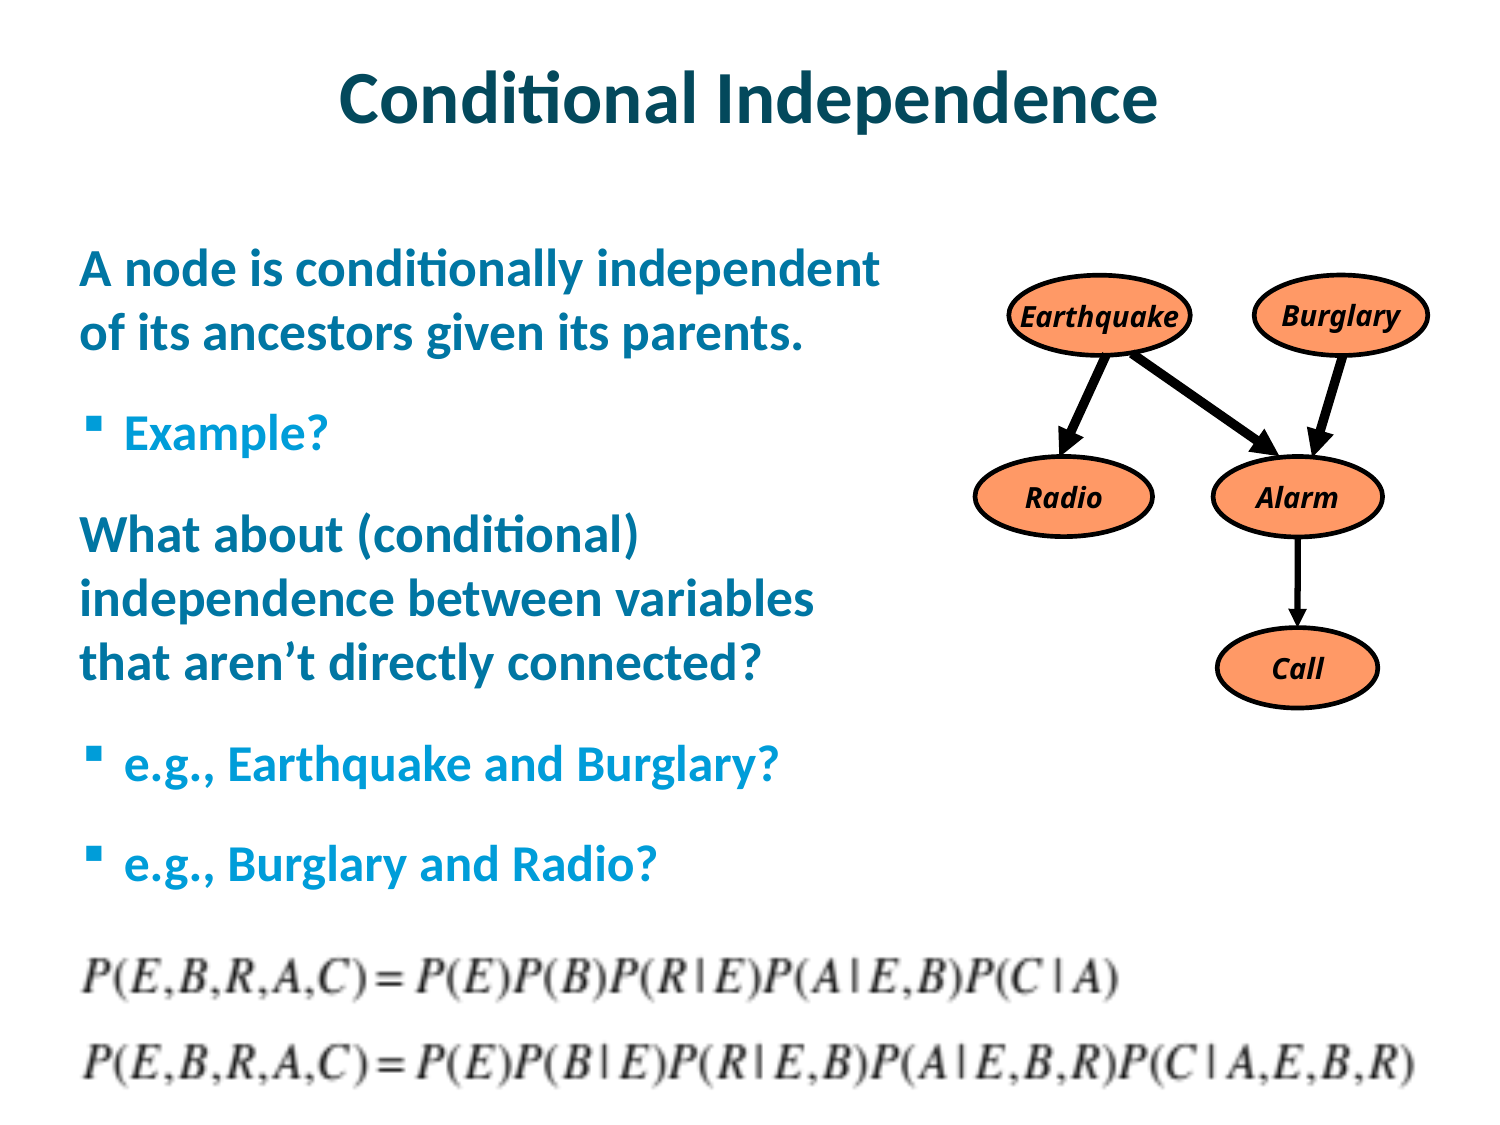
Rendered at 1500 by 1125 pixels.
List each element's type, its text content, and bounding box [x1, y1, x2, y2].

title Conditional Independence [75, 24, 1425, 163]
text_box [974, 274, 1428, 709]
list A node is conditionally independent of its ancestors given its parents. Example? What about (conditional) independence between variables that aren’t directly connected? e.g., Earthquake and Burglary? e.g., Burglary and Radio? [50, 224, 1425, 900]
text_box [74, 949, 1126, 1015]
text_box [74, 1035, 1419, 1101]
